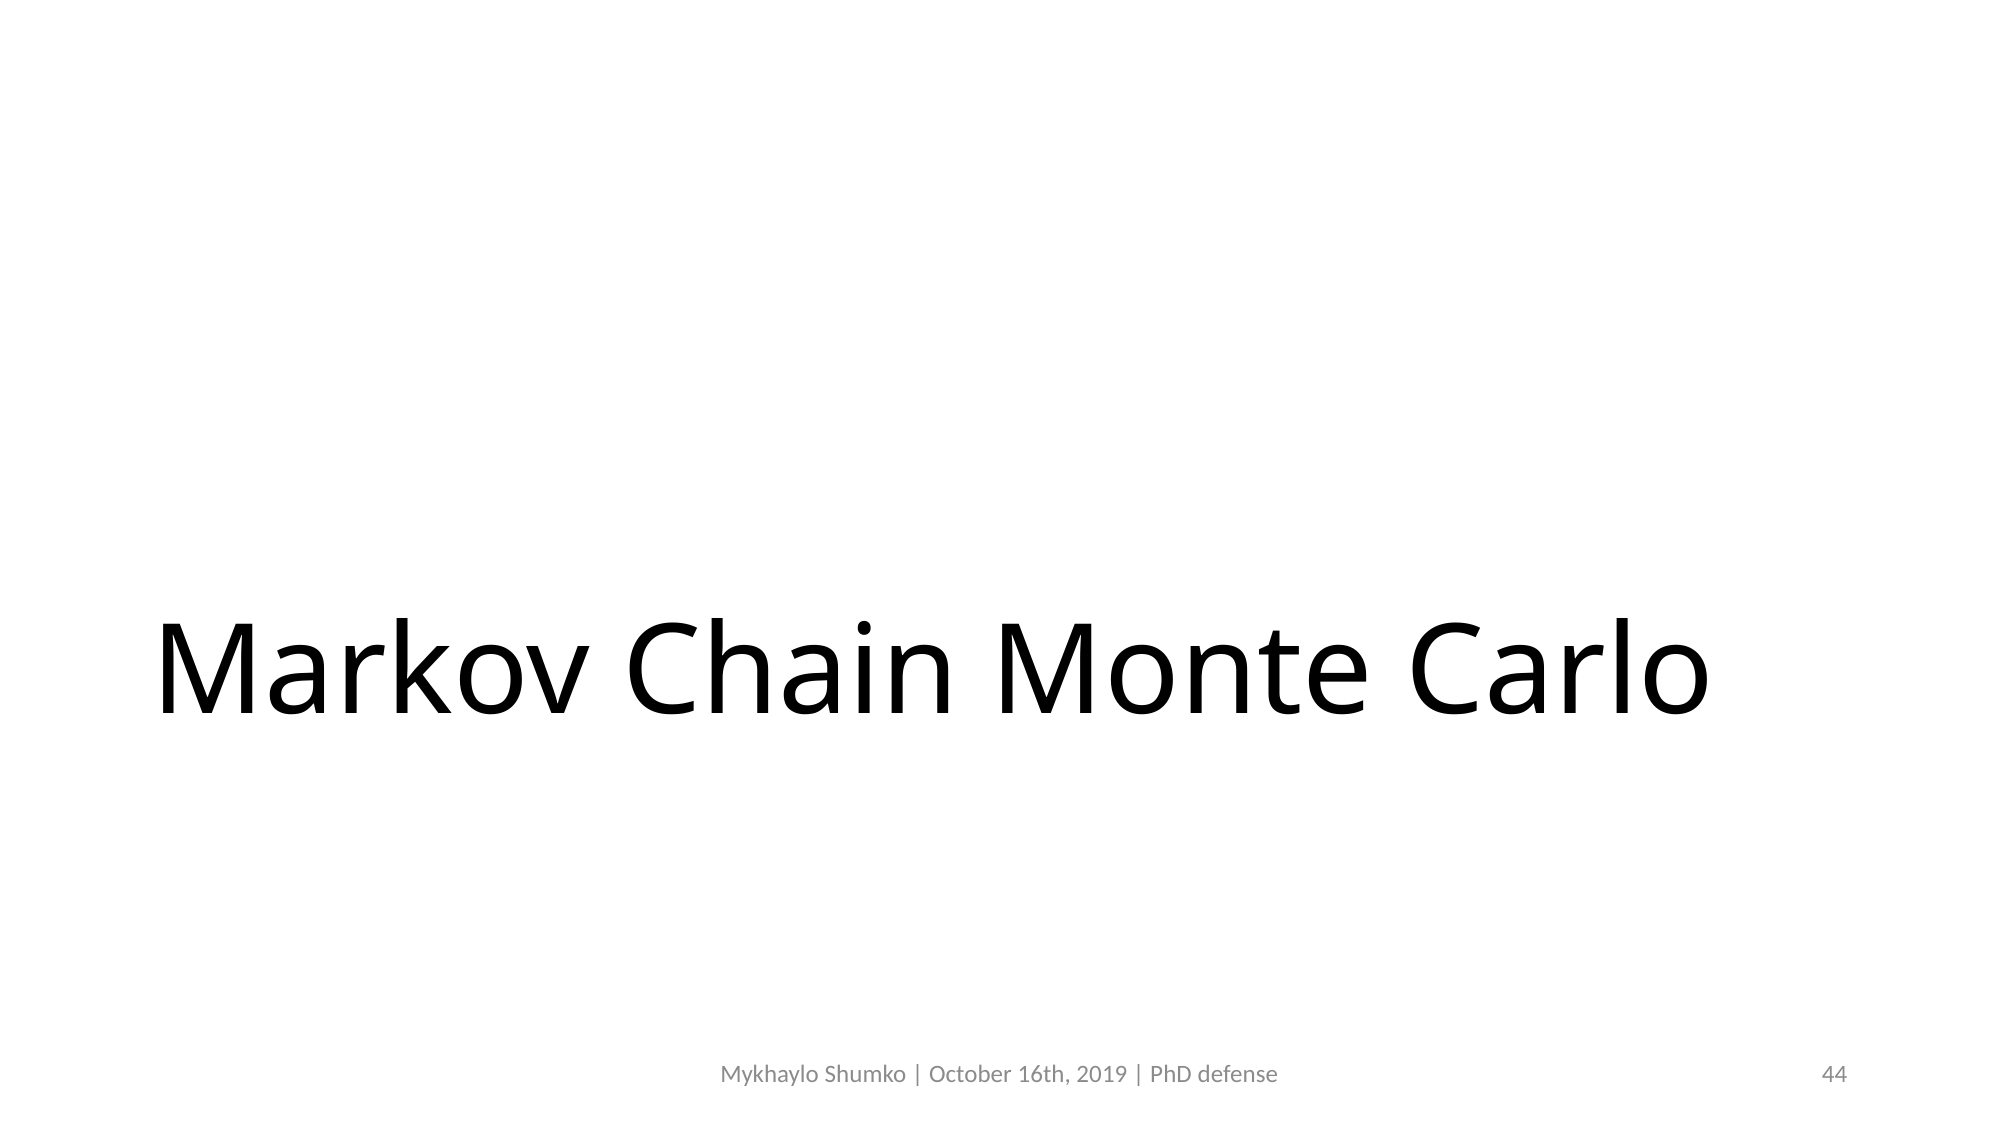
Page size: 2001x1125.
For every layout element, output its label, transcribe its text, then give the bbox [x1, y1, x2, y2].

title Markov Chain Monte Carlo [136, 280, 1862, 749]
footer Mykhaylo Shumko | October 16th, 2019 | PhD defense [662, 1042, 1338, 1103]
slide_number 44 [1412, 1042, 1863, 1103]
